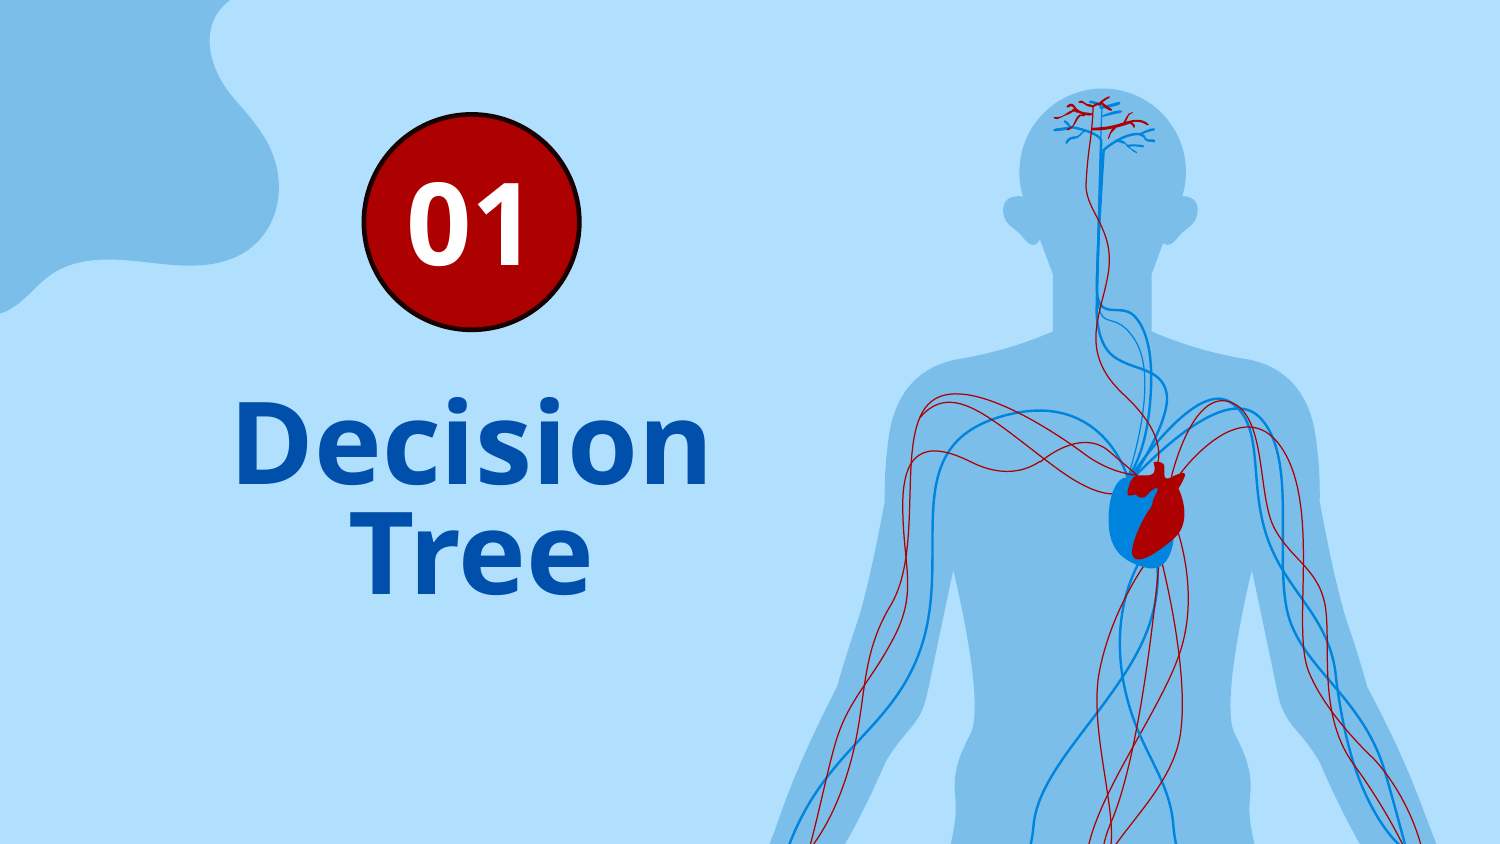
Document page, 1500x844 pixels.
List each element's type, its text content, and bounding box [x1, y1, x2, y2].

text_box [398, 114, 545, 143]
title Decision Tree [118, 382, 702, 631]
text_box [393, 296, 550, 330]
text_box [707, 88, 1500, 844]
title 01 [364, 143, 580, 296]
